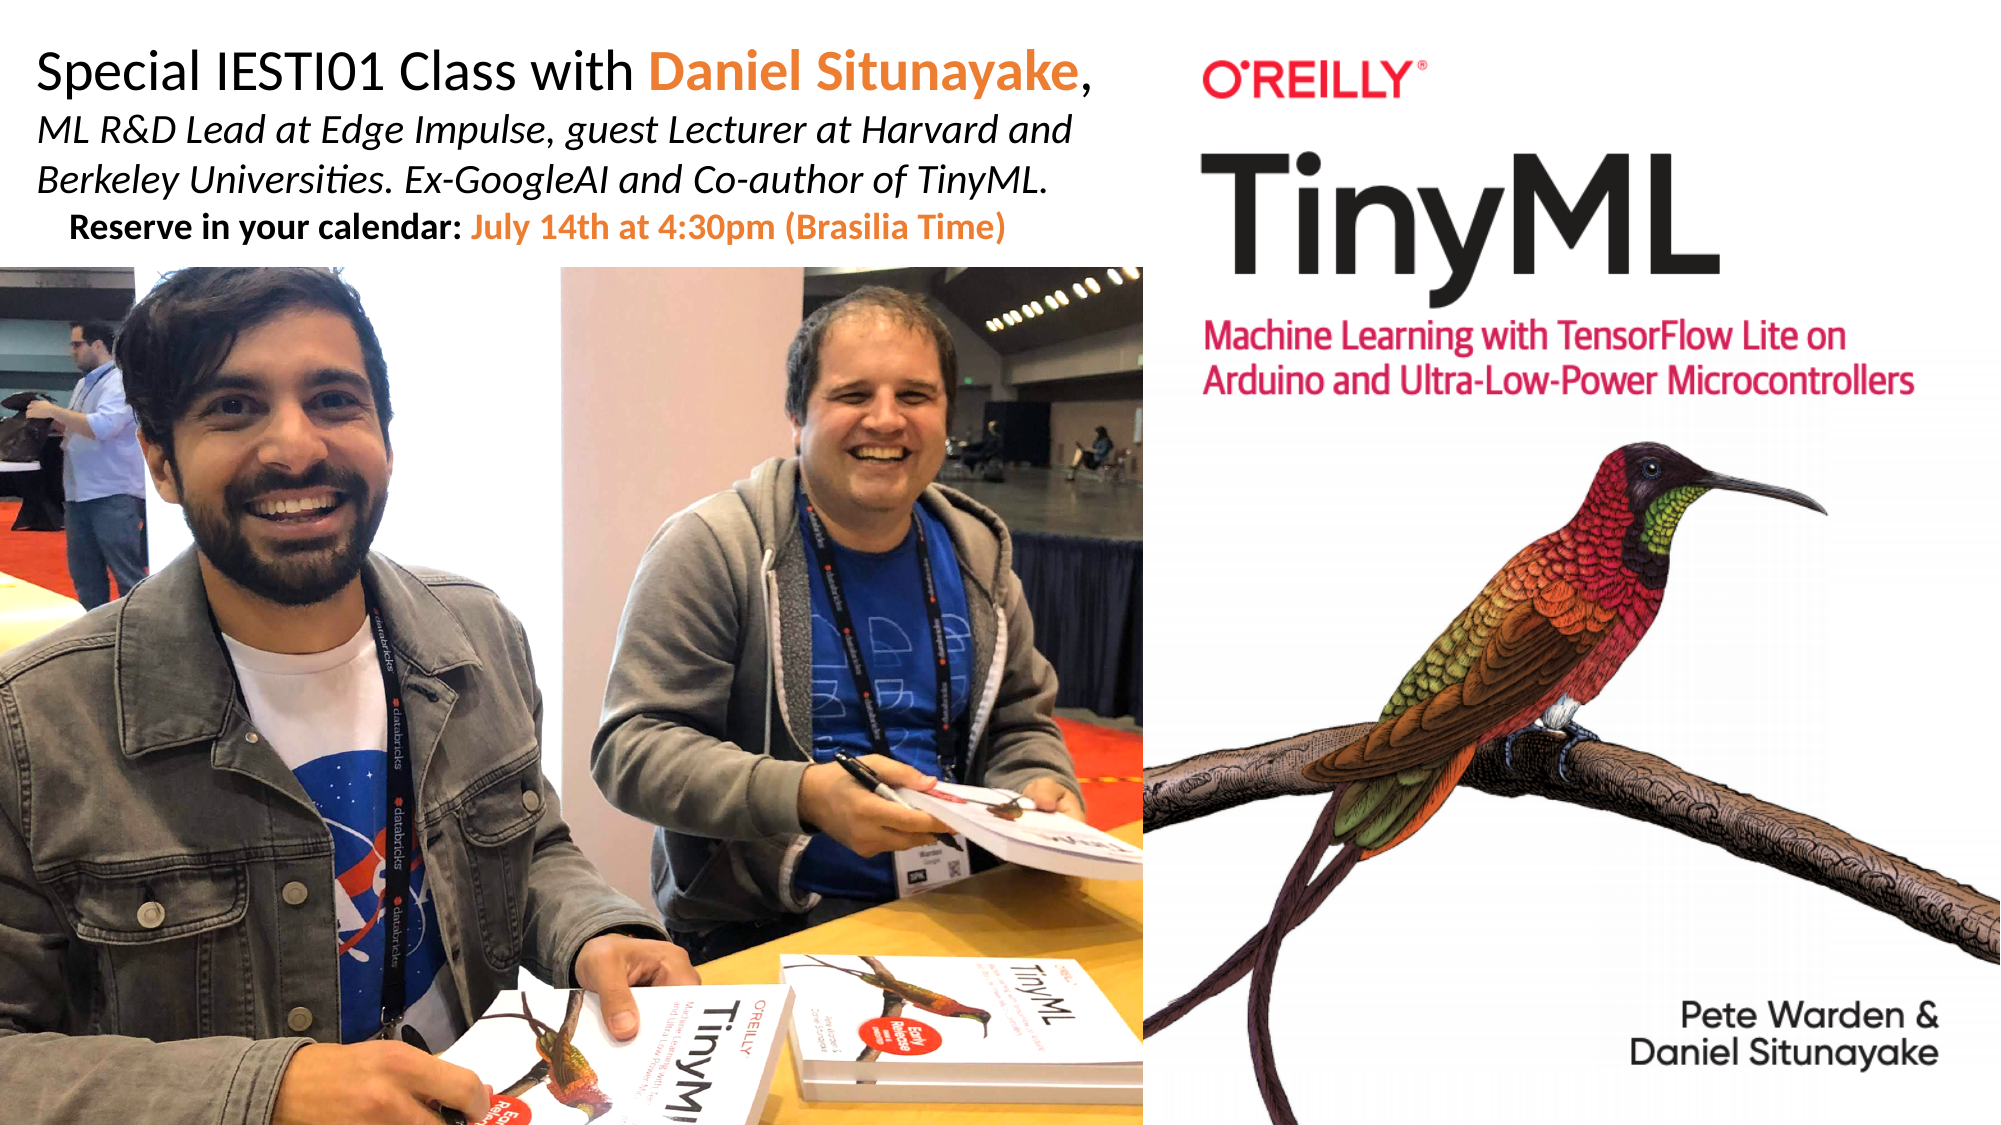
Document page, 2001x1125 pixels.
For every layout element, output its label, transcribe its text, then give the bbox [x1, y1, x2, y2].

picture [0, 0, 2000, 1125]
text_box Special IESTI01 Class with Daniel Situnayake, ML R&D Lead at Edge Impulse, guest Lecturer at Harvard and Berkeley Universities. Ex-GoogleAI and Co-author of TinyML. Reserve in your calendar: July 14th at 4:30pm (Brasilia Time) [21, 24, 1143, 254]
